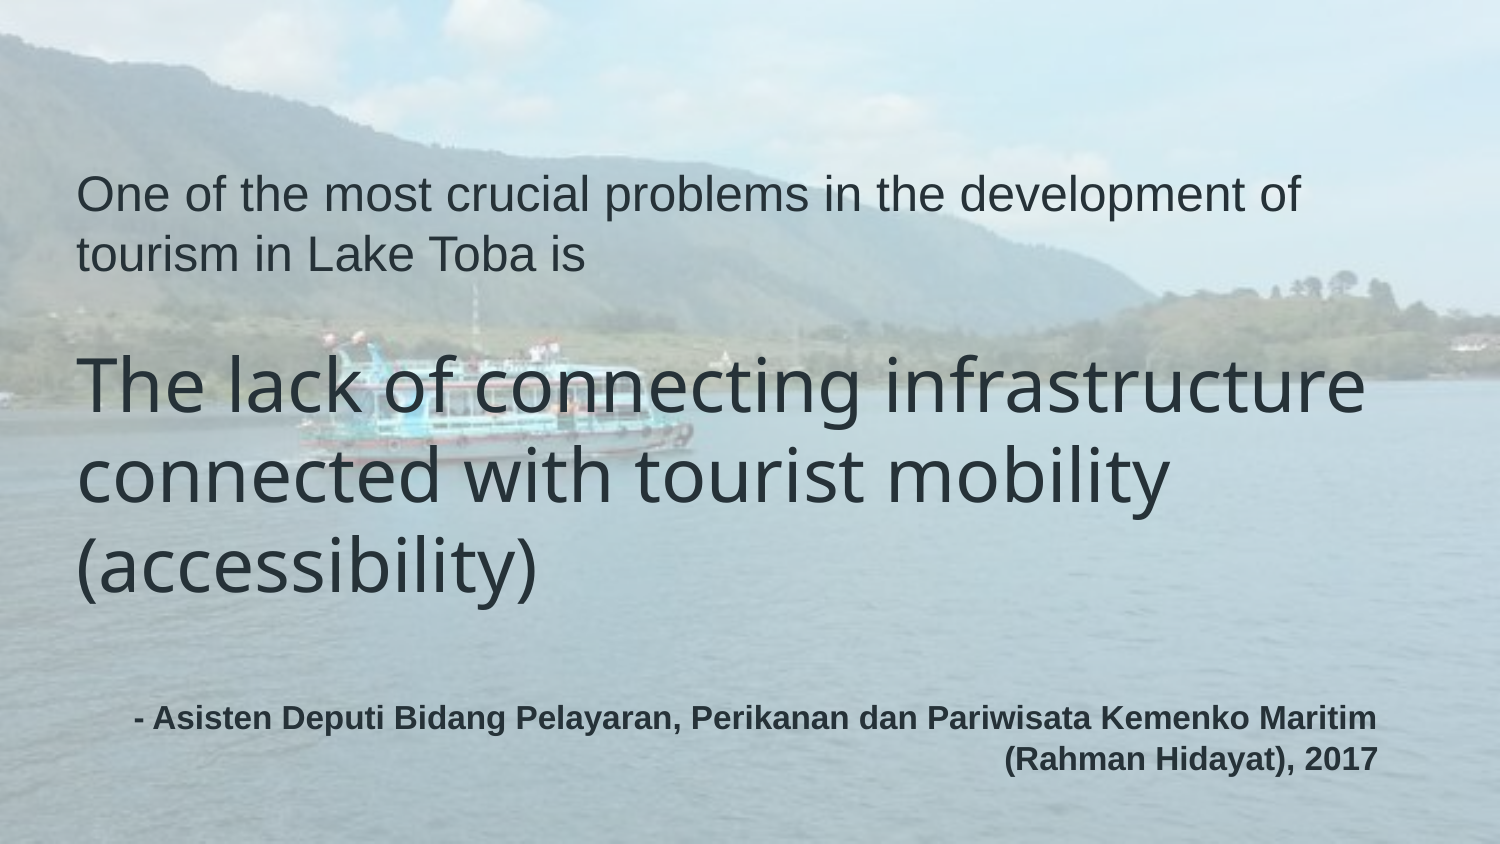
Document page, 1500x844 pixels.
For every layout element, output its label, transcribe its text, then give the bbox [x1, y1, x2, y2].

text_box - Asisten Deputi Bidang Pelayaran, Perikanan dan Pariwisata Kemenko Maritim (Rahman Hidayat), 2017 [96, 689, 1394, 784]
title One of the most crucial problems in the development of tourism in Lake Toba is The lack of connecting infrastructure connected with tourist mobility (accessibility) [61, 90, 1430, 678]
